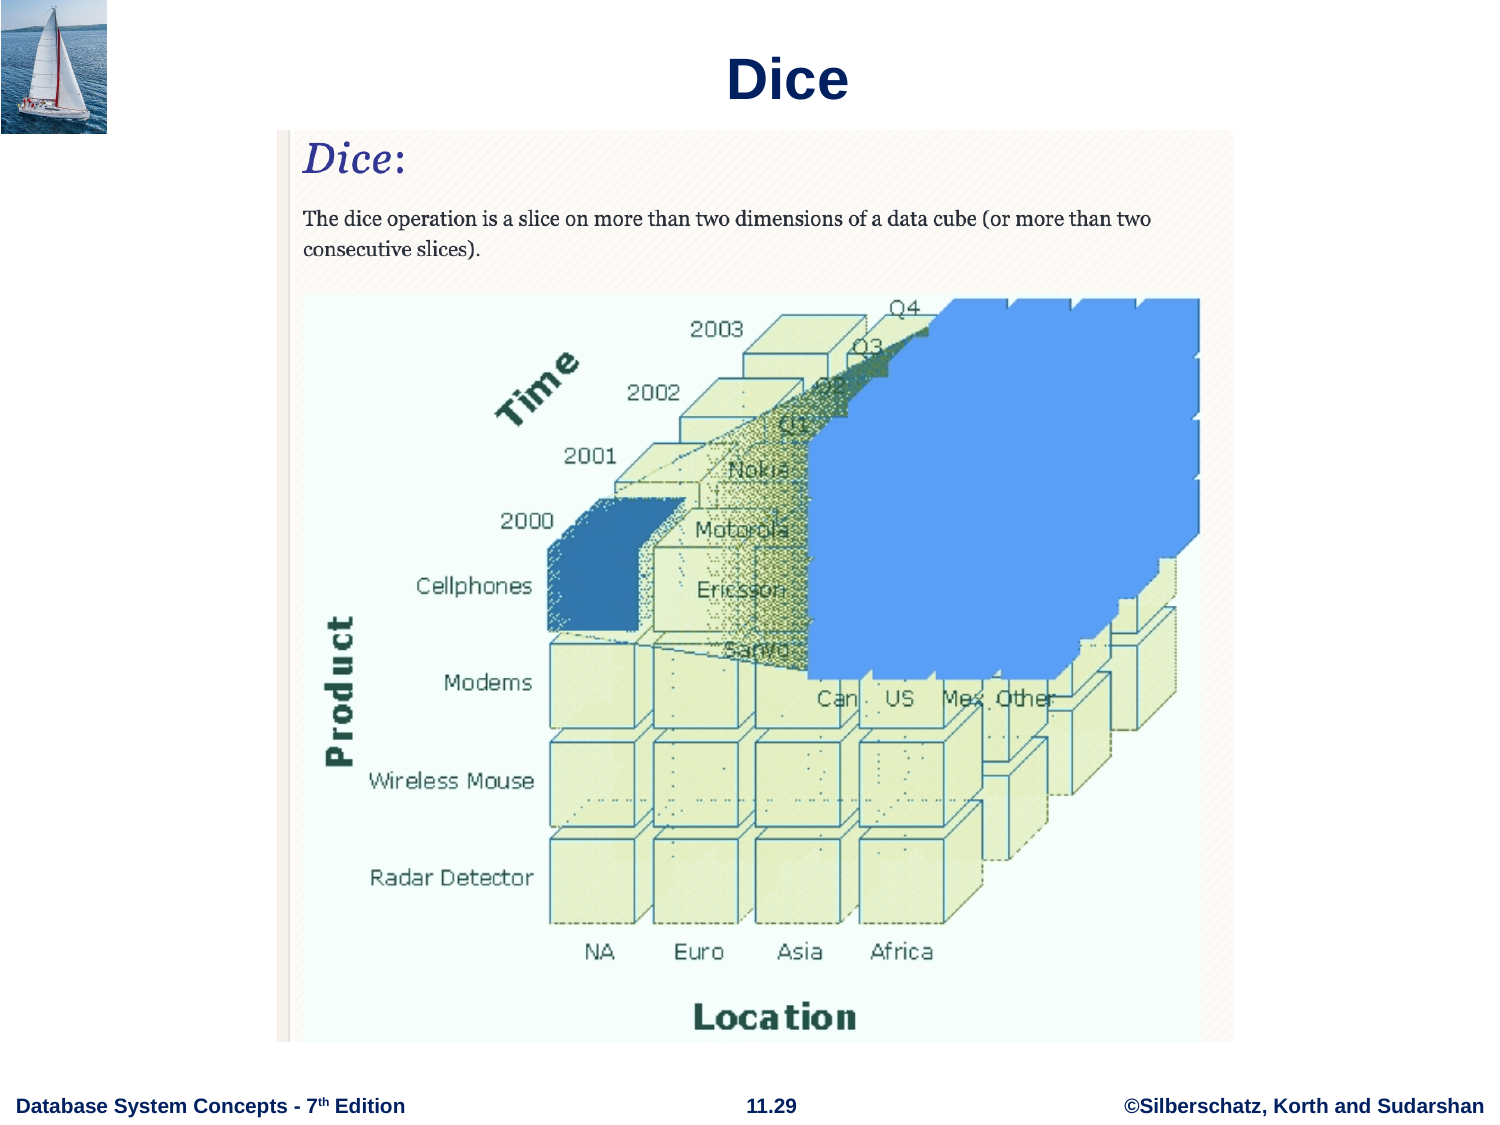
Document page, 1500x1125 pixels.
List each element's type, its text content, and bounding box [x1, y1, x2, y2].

picture [1, 0, 107, 134]
picture [277, 130, 1233, 1042]
title Dice [125, 18, 1452, 120]
